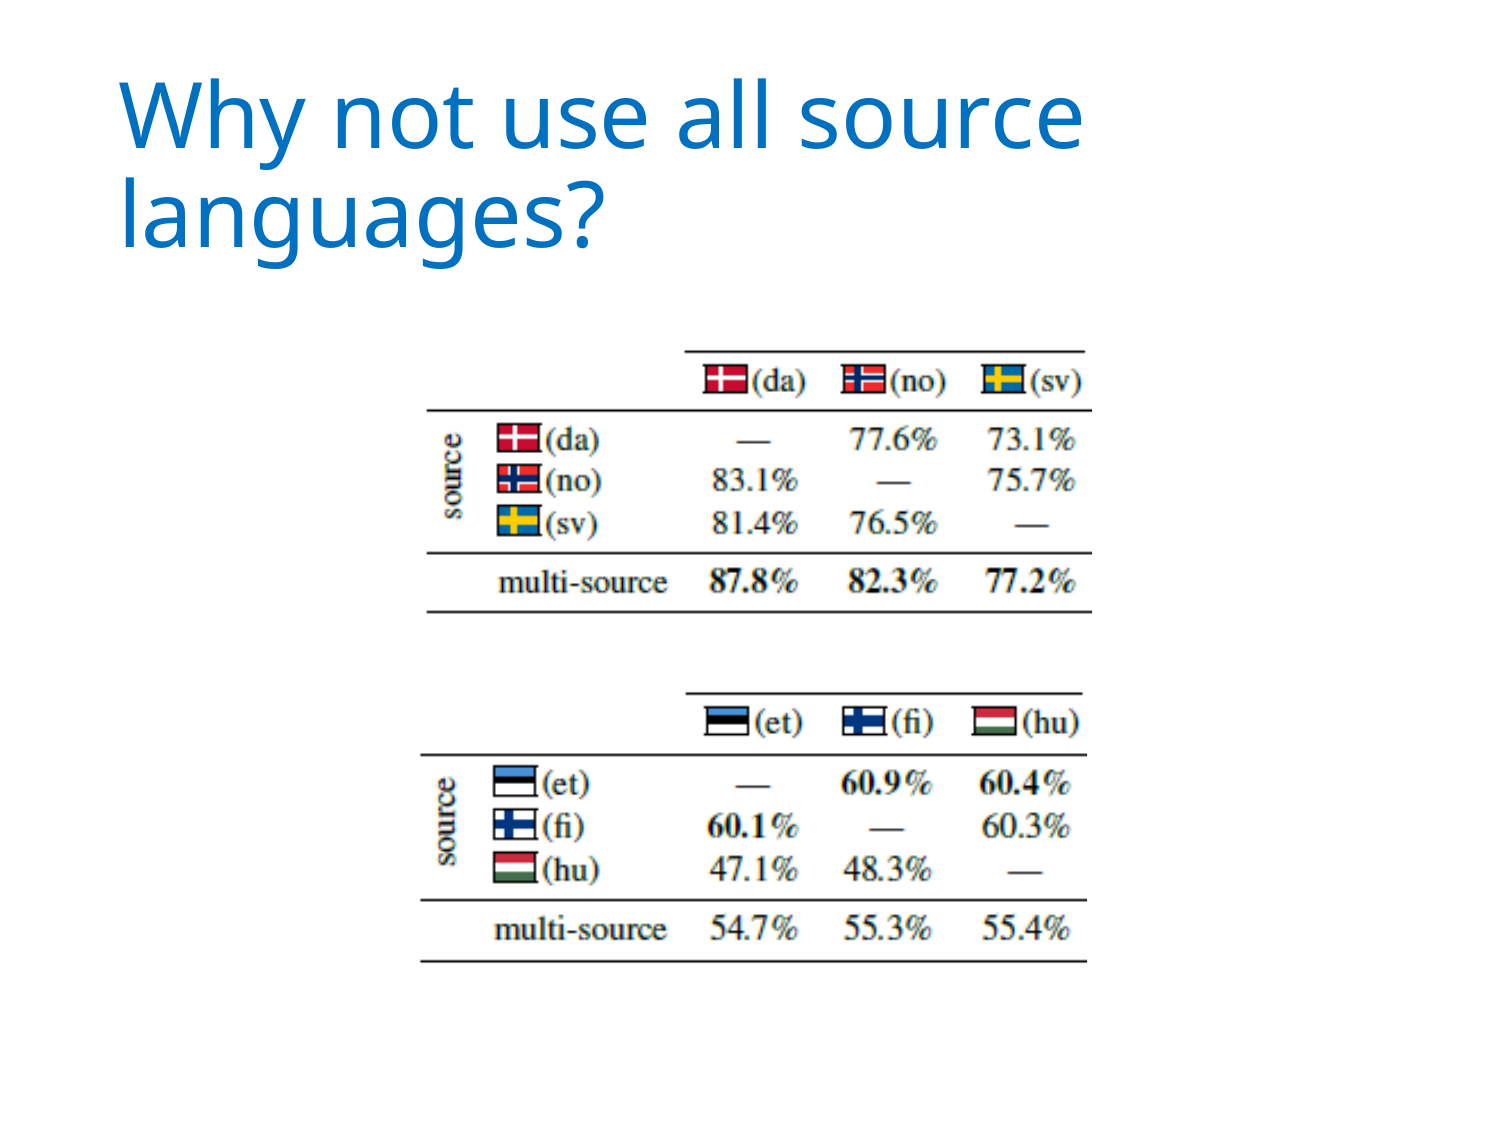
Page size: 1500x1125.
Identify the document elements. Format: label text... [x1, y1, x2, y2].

picture [407, 344, 1093, 621]
picture [412, 687, 1088, 967]
title Why not use all source languages? [103, 59, 1397, 278]
